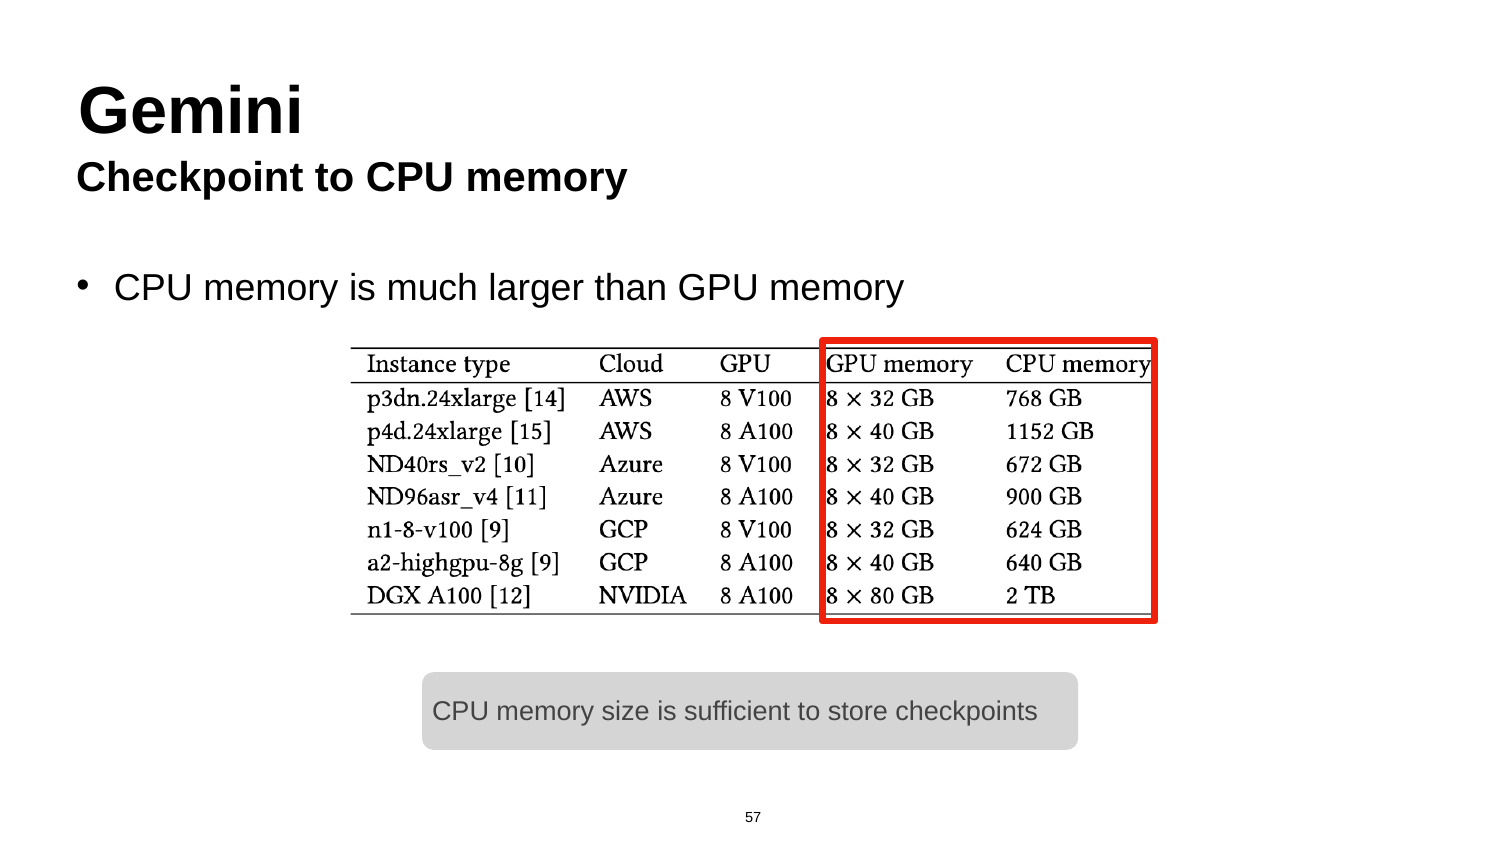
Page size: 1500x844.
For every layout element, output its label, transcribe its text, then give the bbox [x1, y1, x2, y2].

slide_number ‹#› [738, 807, 762, 844]
text_box CPU memory is much larger than GPU memory [76, 261, 910, 308]
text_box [350, 340, 1155, 622]
text_box CPU memory size is sufficient to store checkpoints [432, 692, 1066, 726]
text_box [422, 672, 1079, 750]
title Gemini Checkpoint to CPU memory [76, 66, 976, 209]
